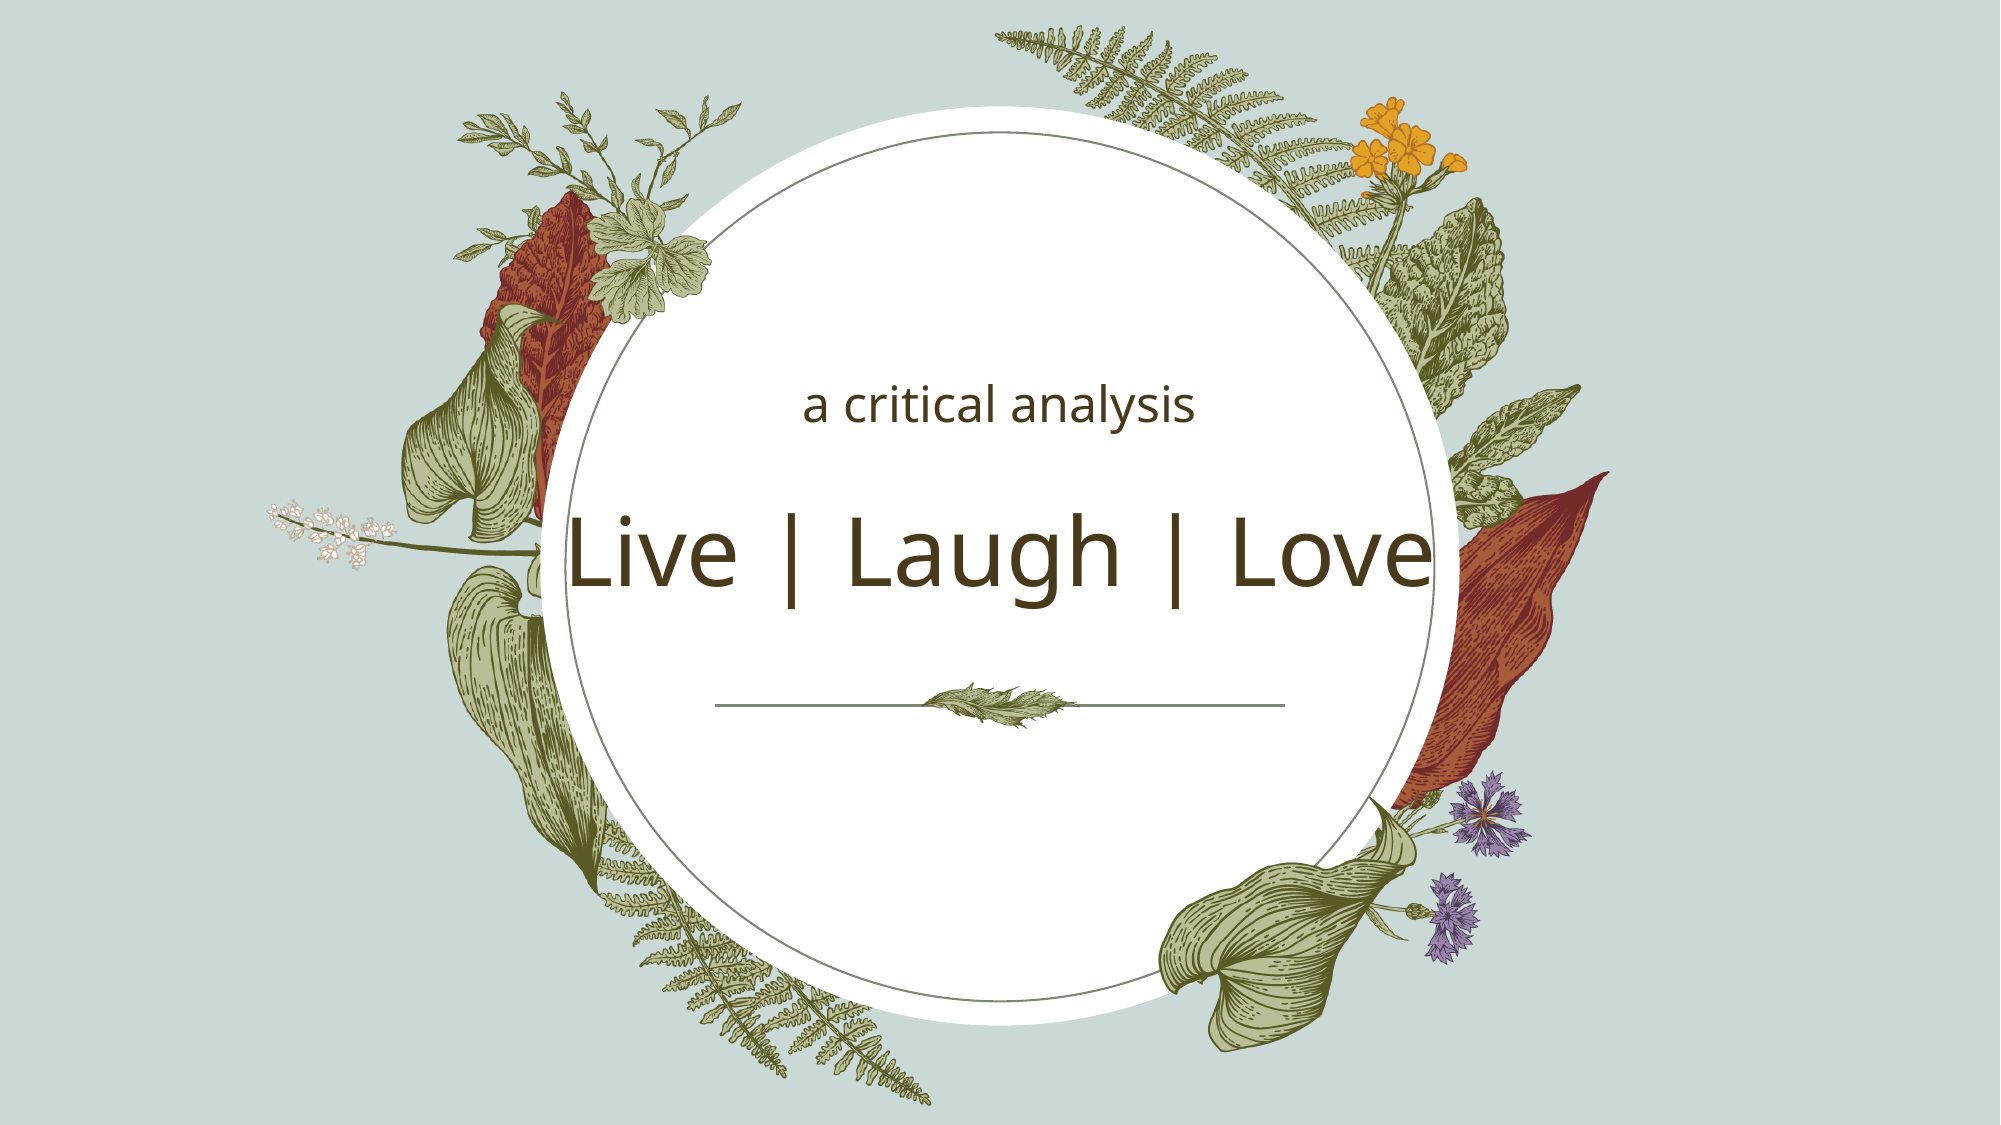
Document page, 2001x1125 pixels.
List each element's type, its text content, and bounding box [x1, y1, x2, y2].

subtitle a critical analysis [754, 371, 1246, 444]
title Live | Laugh | Love [451, 436, 1549, 615]
picture [248, 0, 1626, 1125]
